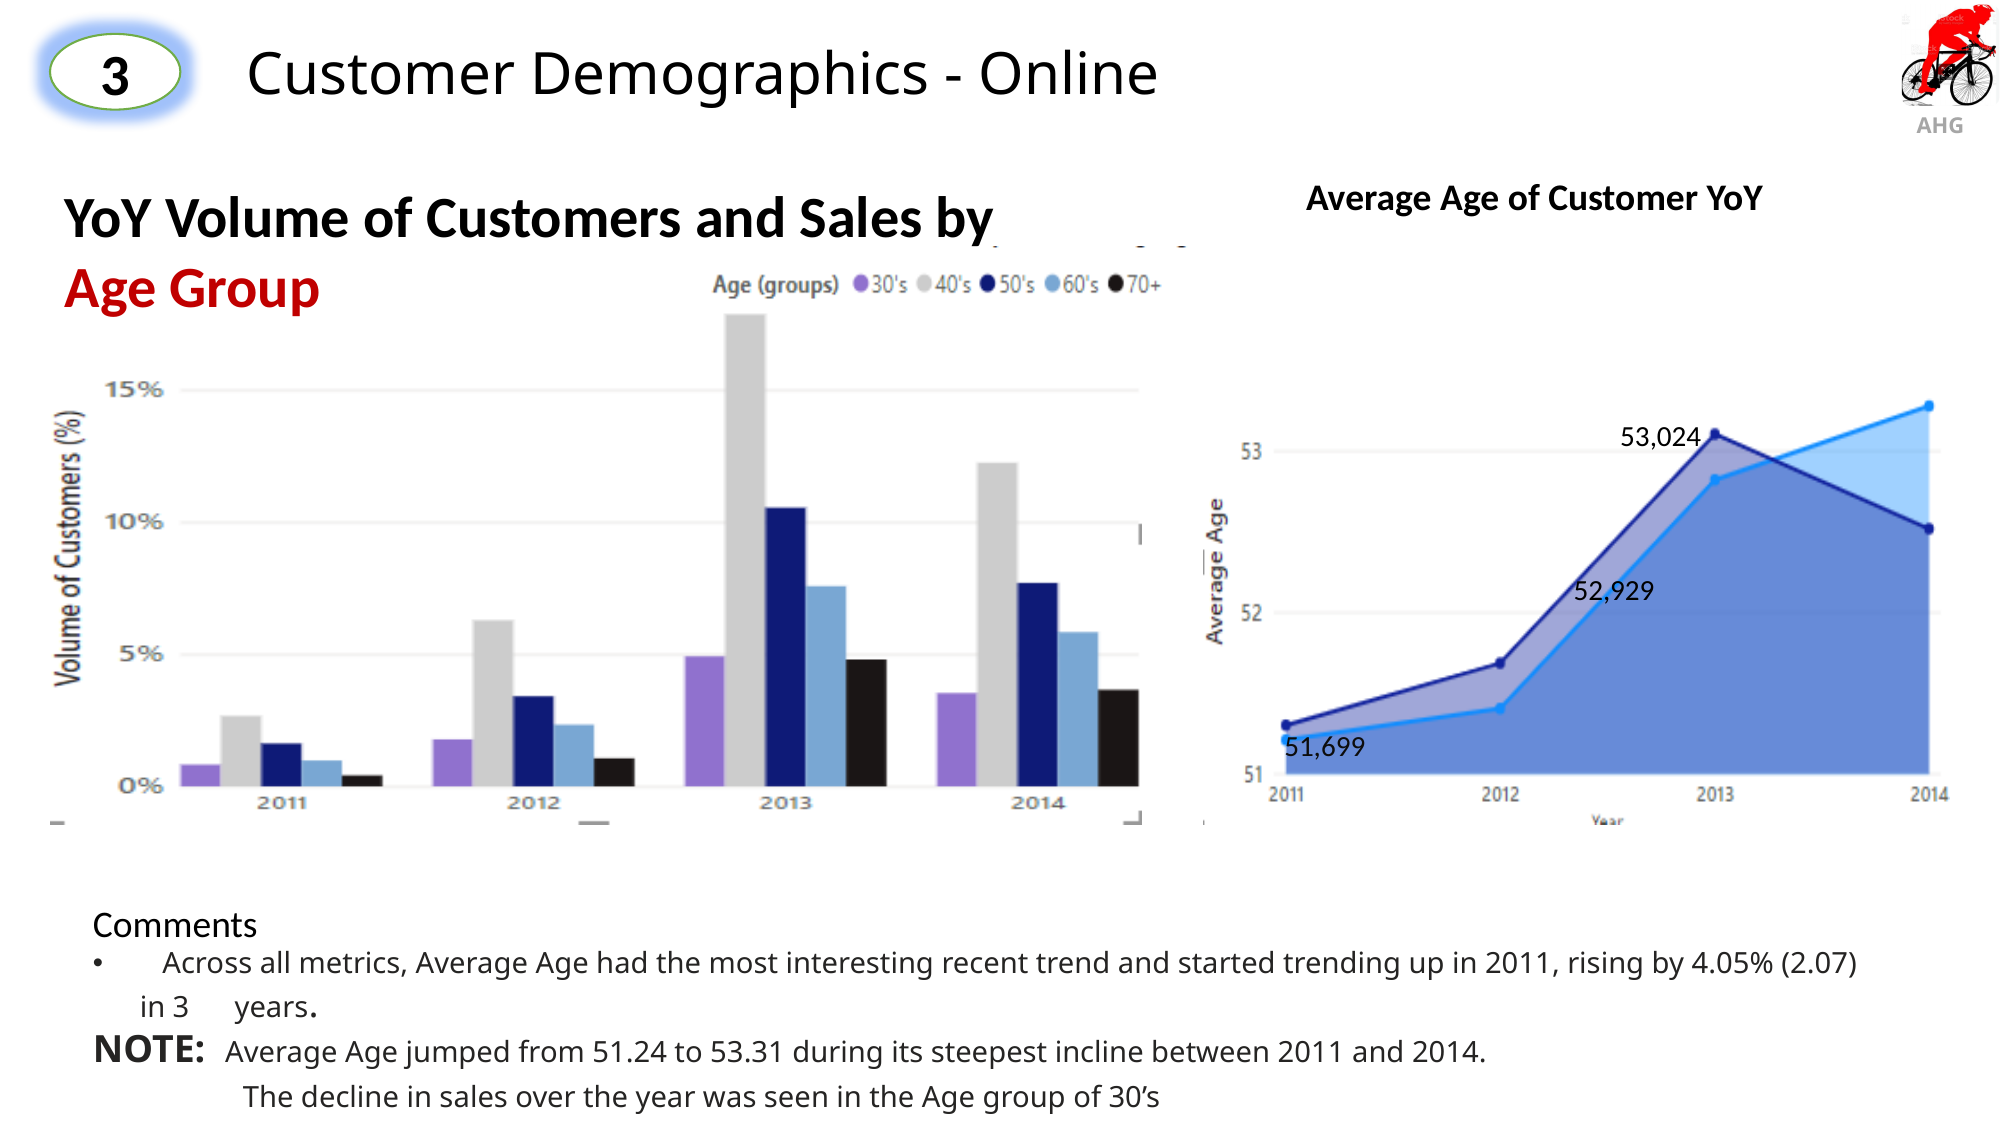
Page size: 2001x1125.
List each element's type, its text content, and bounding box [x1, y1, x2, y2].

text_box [1901, 4, 2000, 148]
text_box Customer Demographics - Online [232, 28, 1633, 114]
text_box Comments ﻿Across all metrics, Average Age had the most interesting recent trend and started trending up in 2011, rising by 4.05% (2.07) in 3 years. NOTE: ﻿ ﻿﻿Average Age jumped from 51.24 to 53.31 during its steepest incline between 2011 and 2014. The decline in sales over the year was seen in the Age group of 30’s ﻿ [78, 892, 1902, 1123]
text_box YoY Volume of Customers and Sales by Age Group [50, 171, 1103, 300]
picture [49, 246, 1950, 825]
text_box Average Age of Customer YoY [1291, 165, 1794, 225]
text_box 3 [48, 32, 182, 111]
